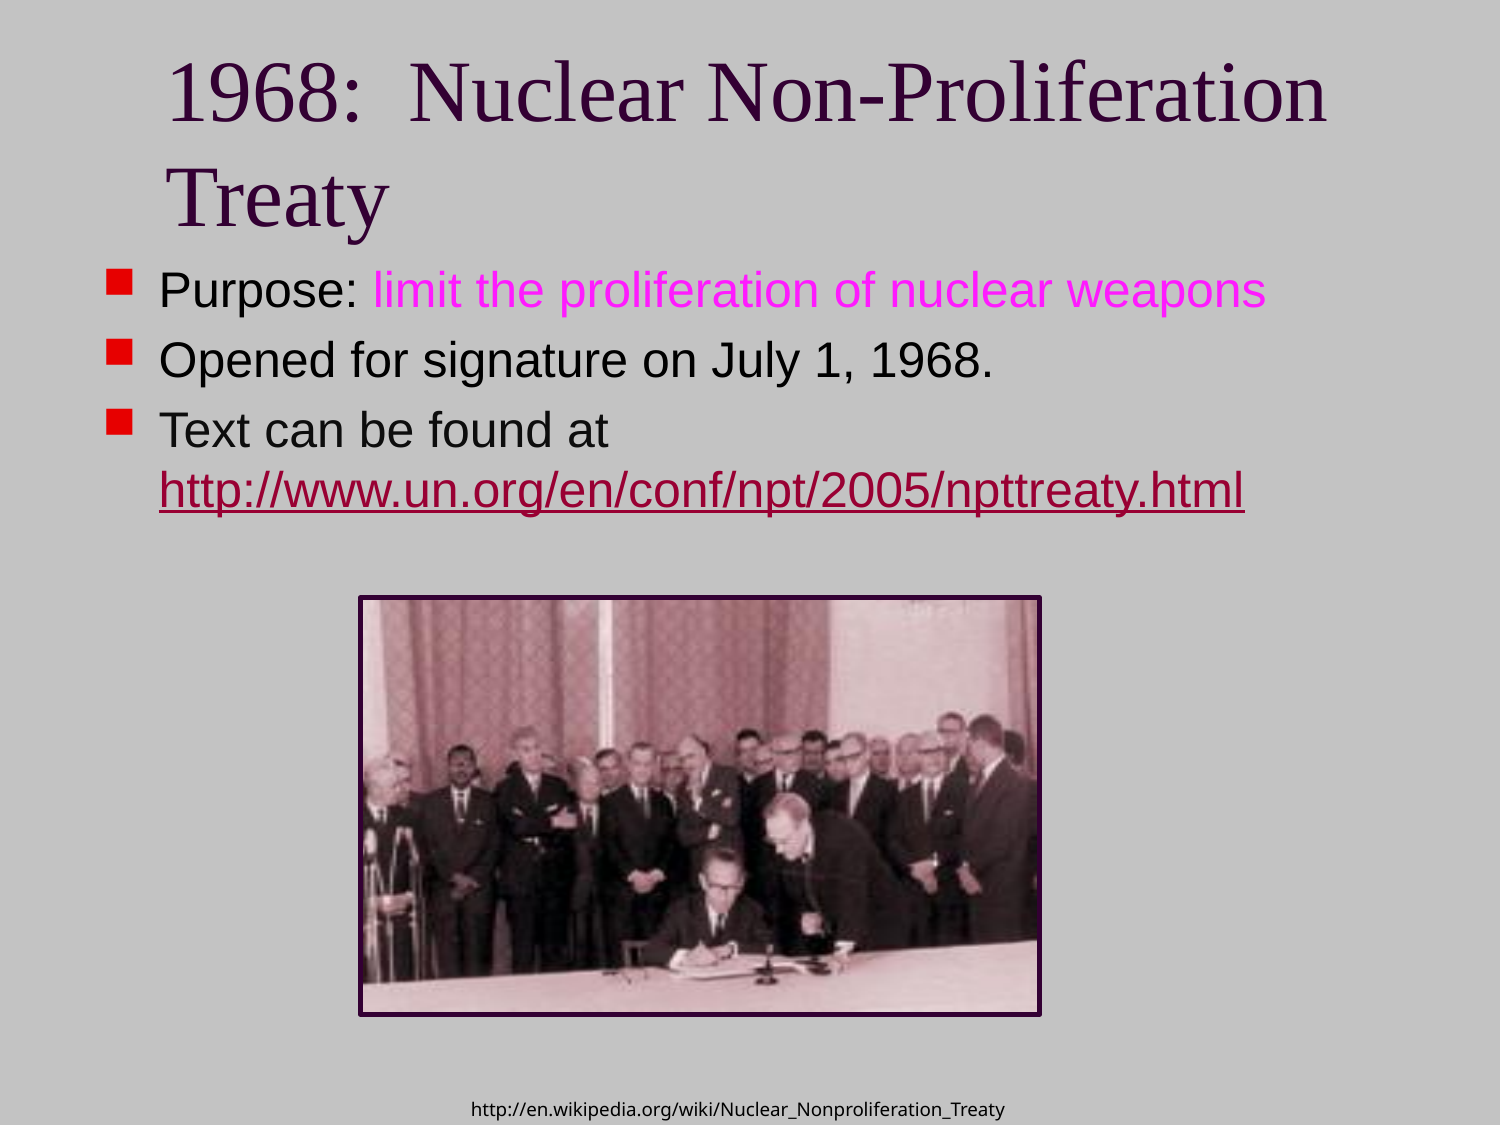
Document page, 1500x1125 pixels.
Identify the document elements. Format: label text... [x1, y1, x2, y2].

picture [362, 599, 1038, 1013]
list Purpose: limit the proliferation of nuclear weapons Opened for signature on July 1, 1968. Text can be found at http://www.un.org/en/conf/npt/2005/npttreaty.html [87, 249, 1388, 994]
text_box http://en.wikipedia.org/wiki/Nuclear_Nonproliferation_Treaty [399, 1090, 1075, 1125]
title 1968: Nuclear Non-Proliferation Treaty [149, 45, 1426, 234]
